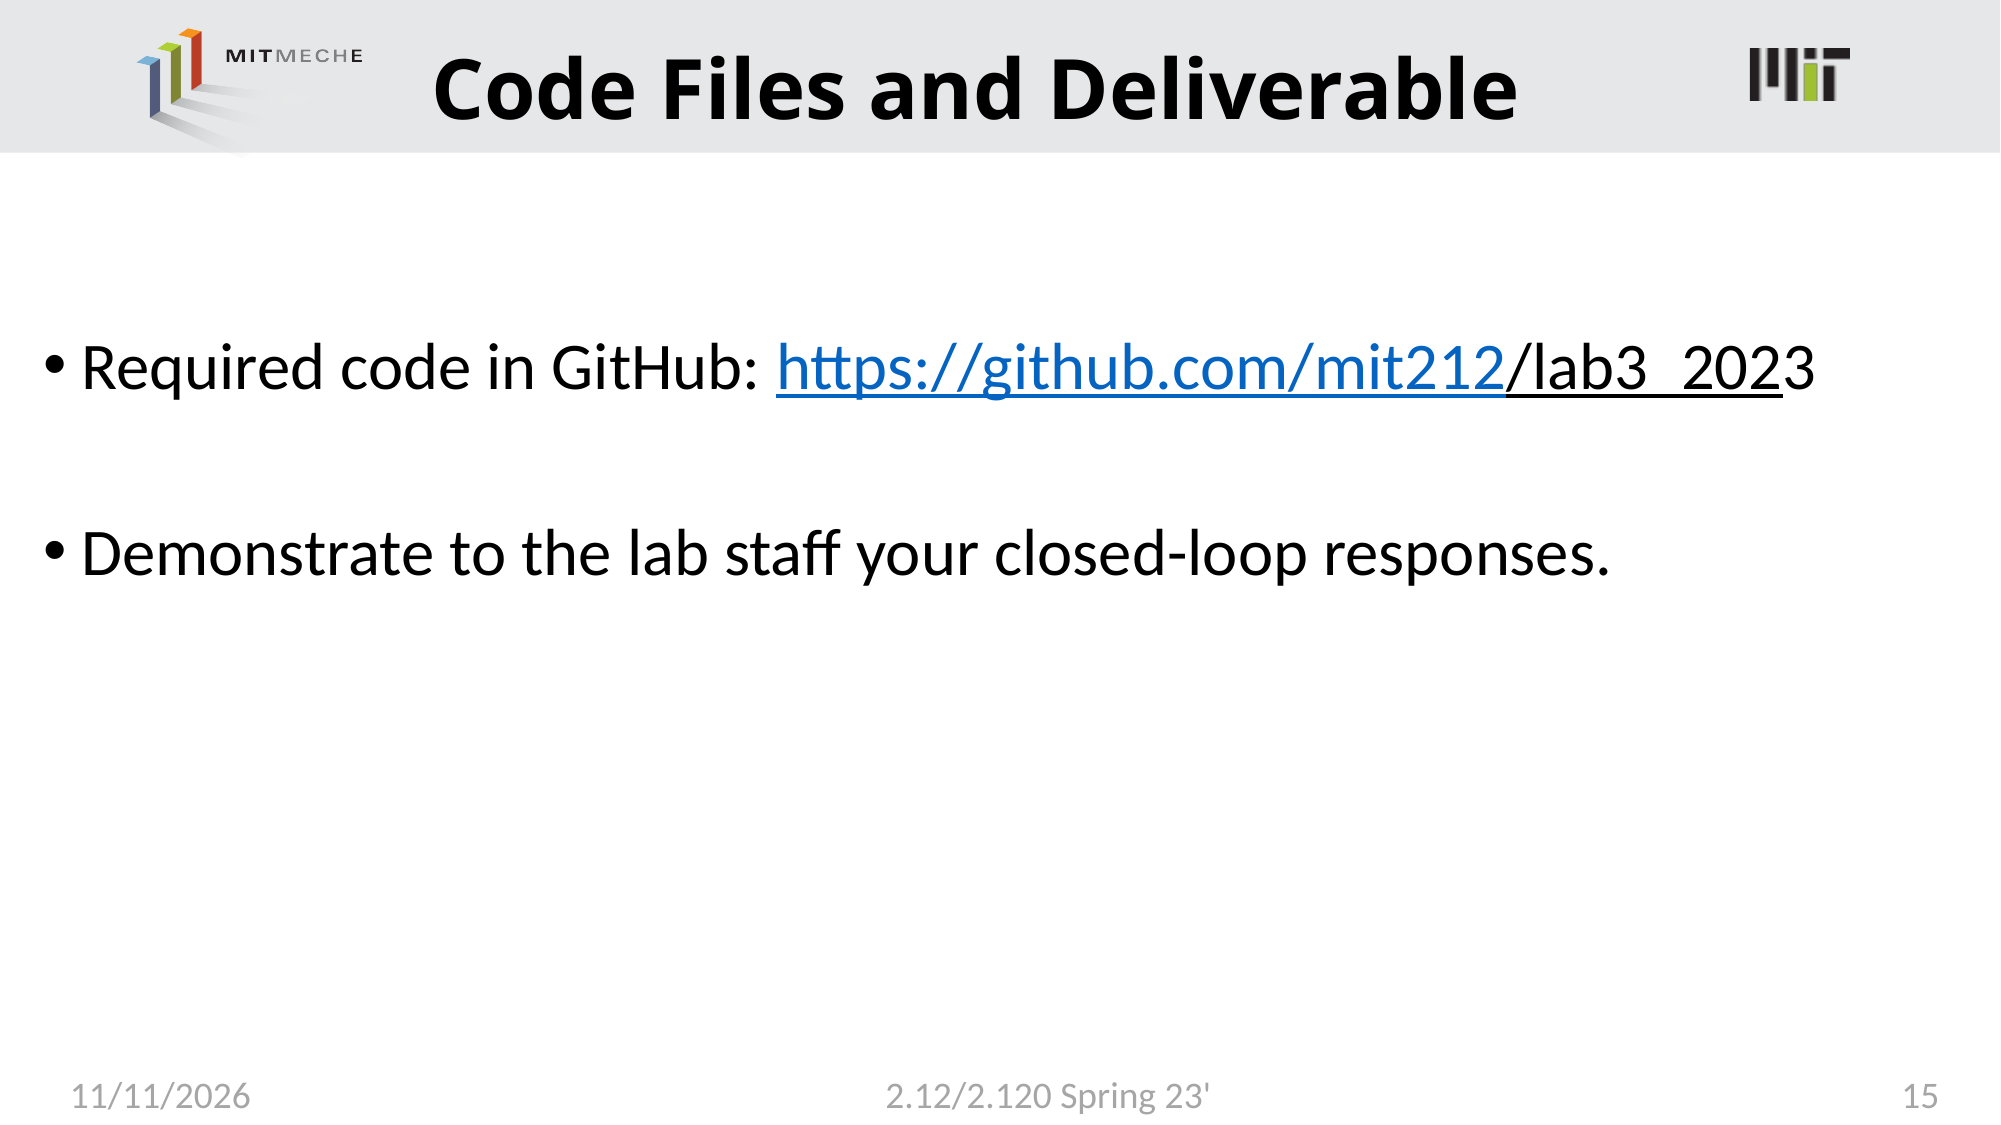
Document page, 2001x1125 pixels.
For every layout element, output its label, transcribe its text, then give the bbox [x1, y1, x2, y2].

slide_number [55, 1063, 406, 1110]
slide_number 15 [1604, 1063, 1955, 1110]
footer 2.12/2.120 Spring 23' [810, 1063, 1286, 1110]
title Code Files and Deliverable [113, 20, 1839, 166]
list Required code in GitHub: https://github.com/mit212/lab3_2023 Demonstrate to the lab staff your closed-loop responses. [29, 223, 1955, 994]
